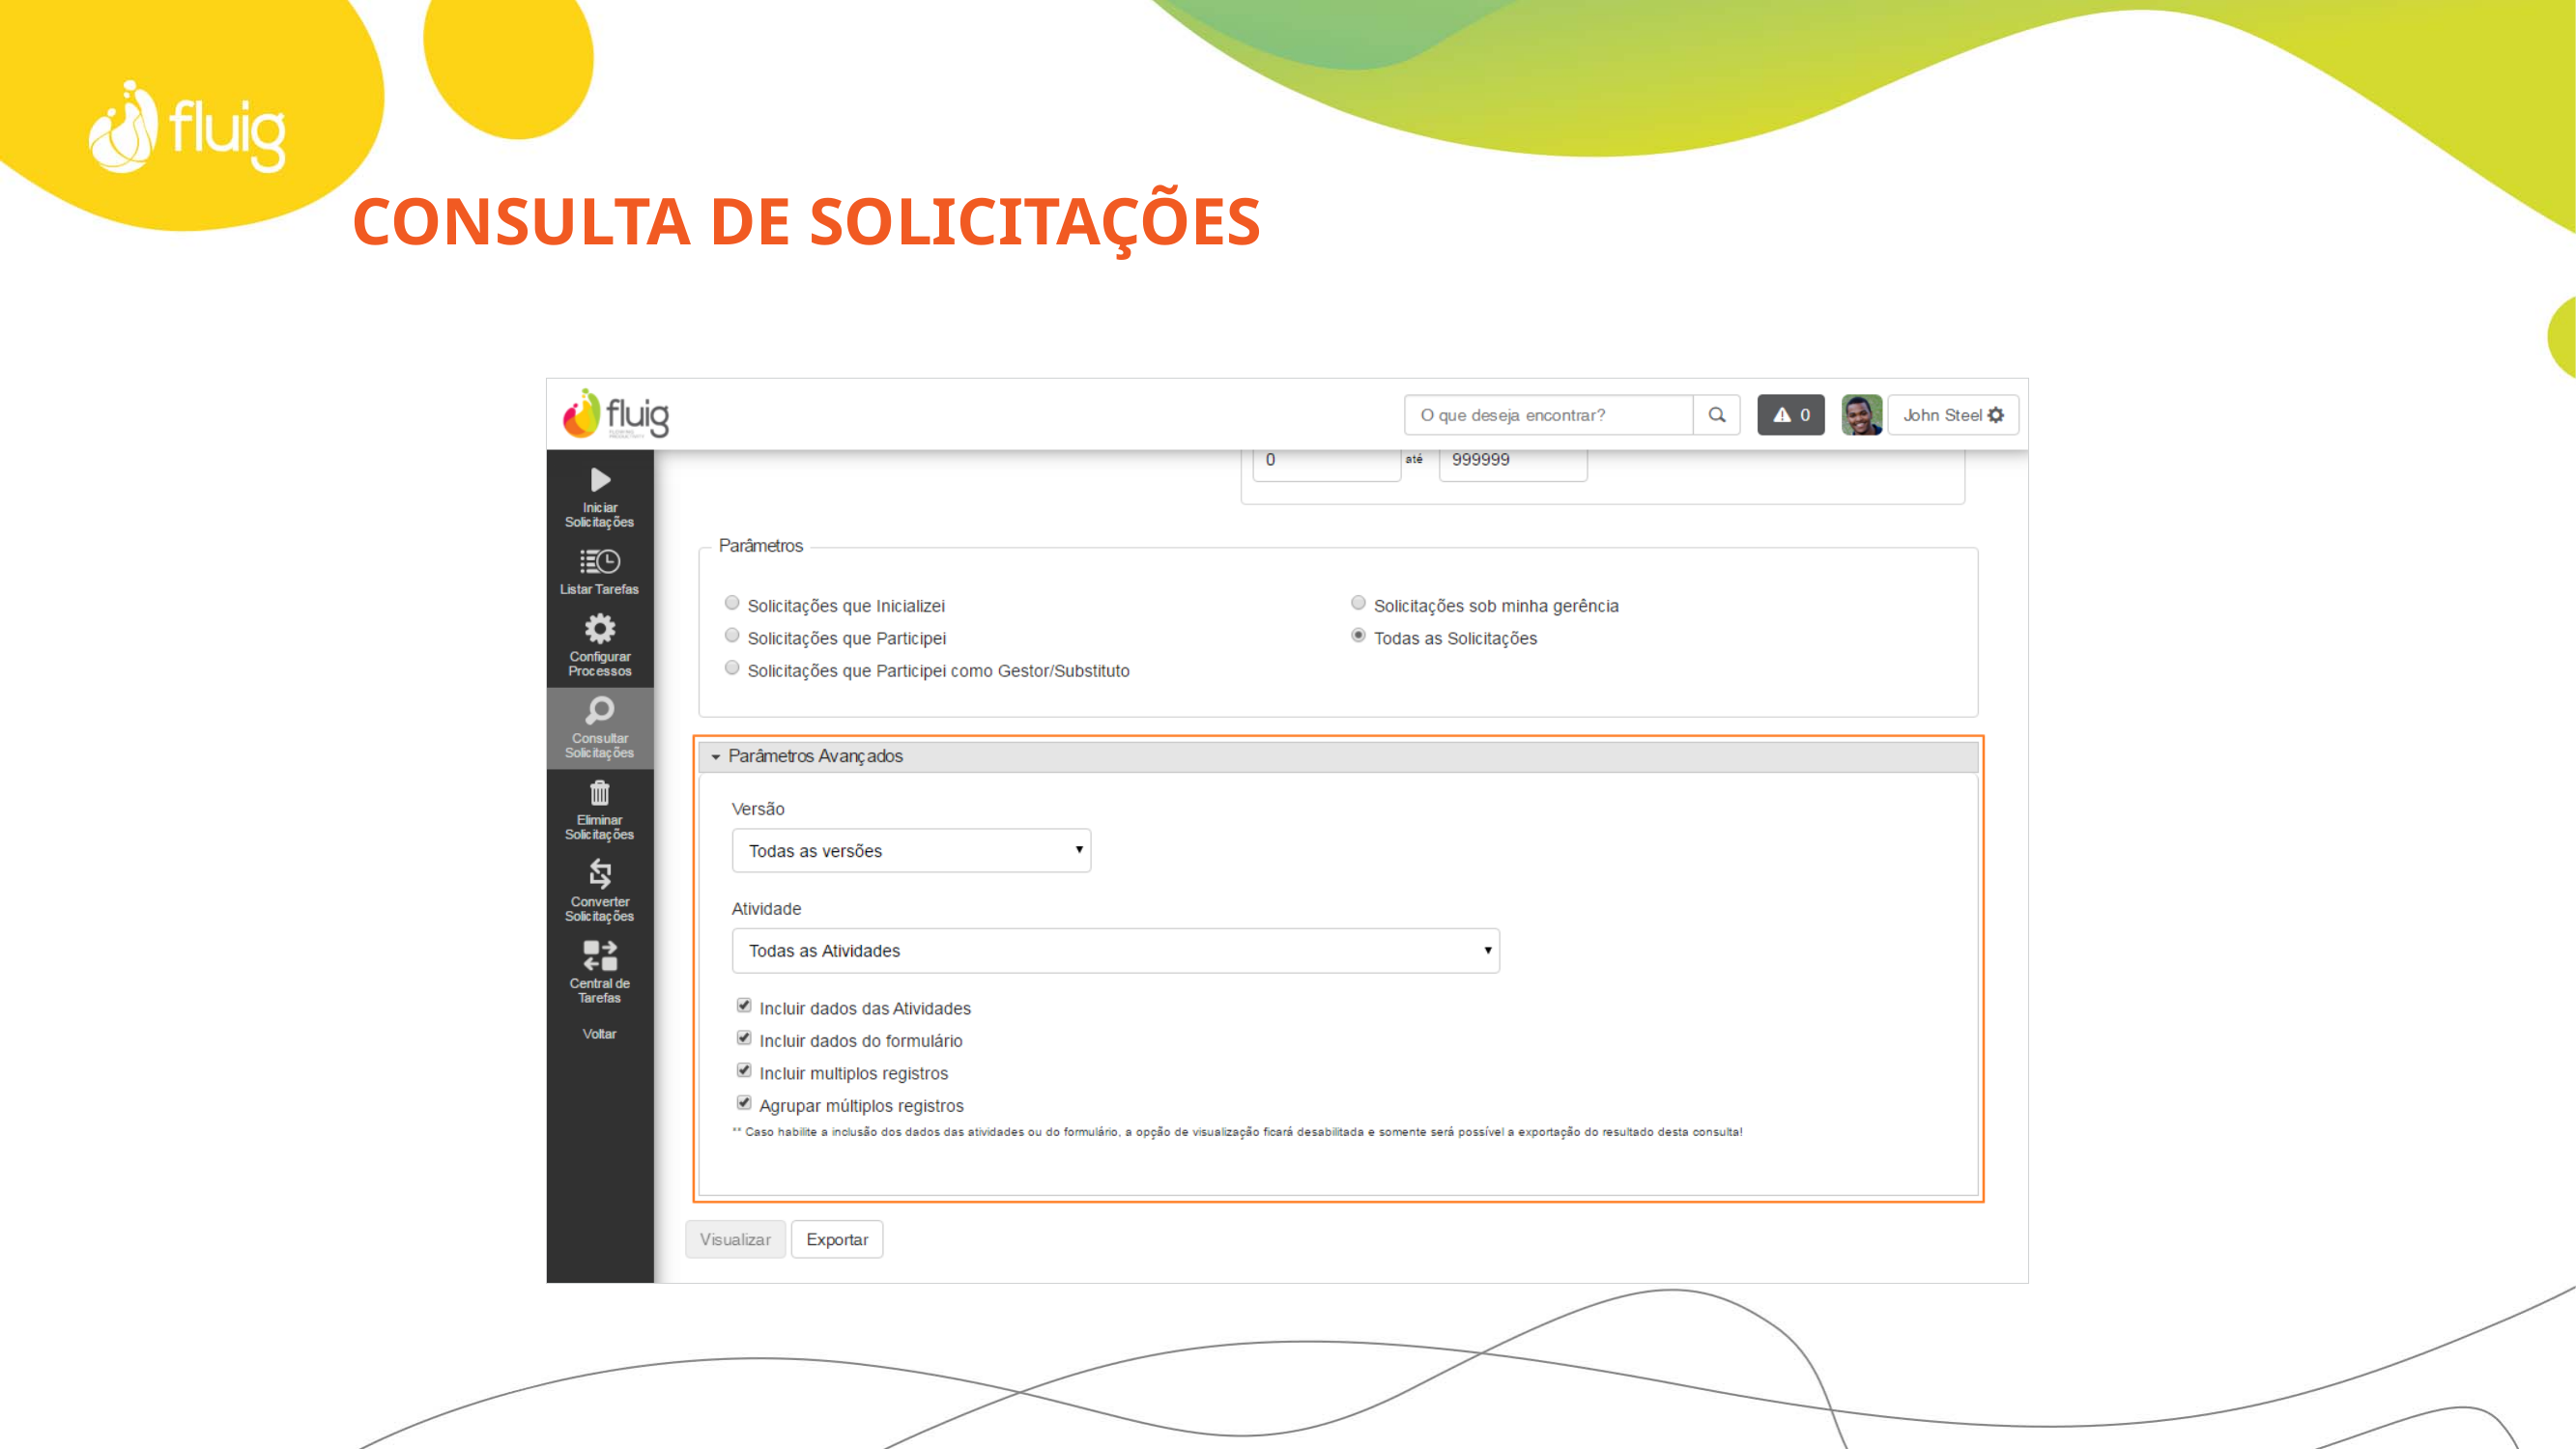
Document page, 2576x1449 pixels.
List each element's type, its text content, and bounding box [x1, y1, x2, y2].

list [546, 378, 2030, 1285]
picture [0, 0, 2576, 1449]
title Consulta de solicitações [336, 173, 2352, 379]
